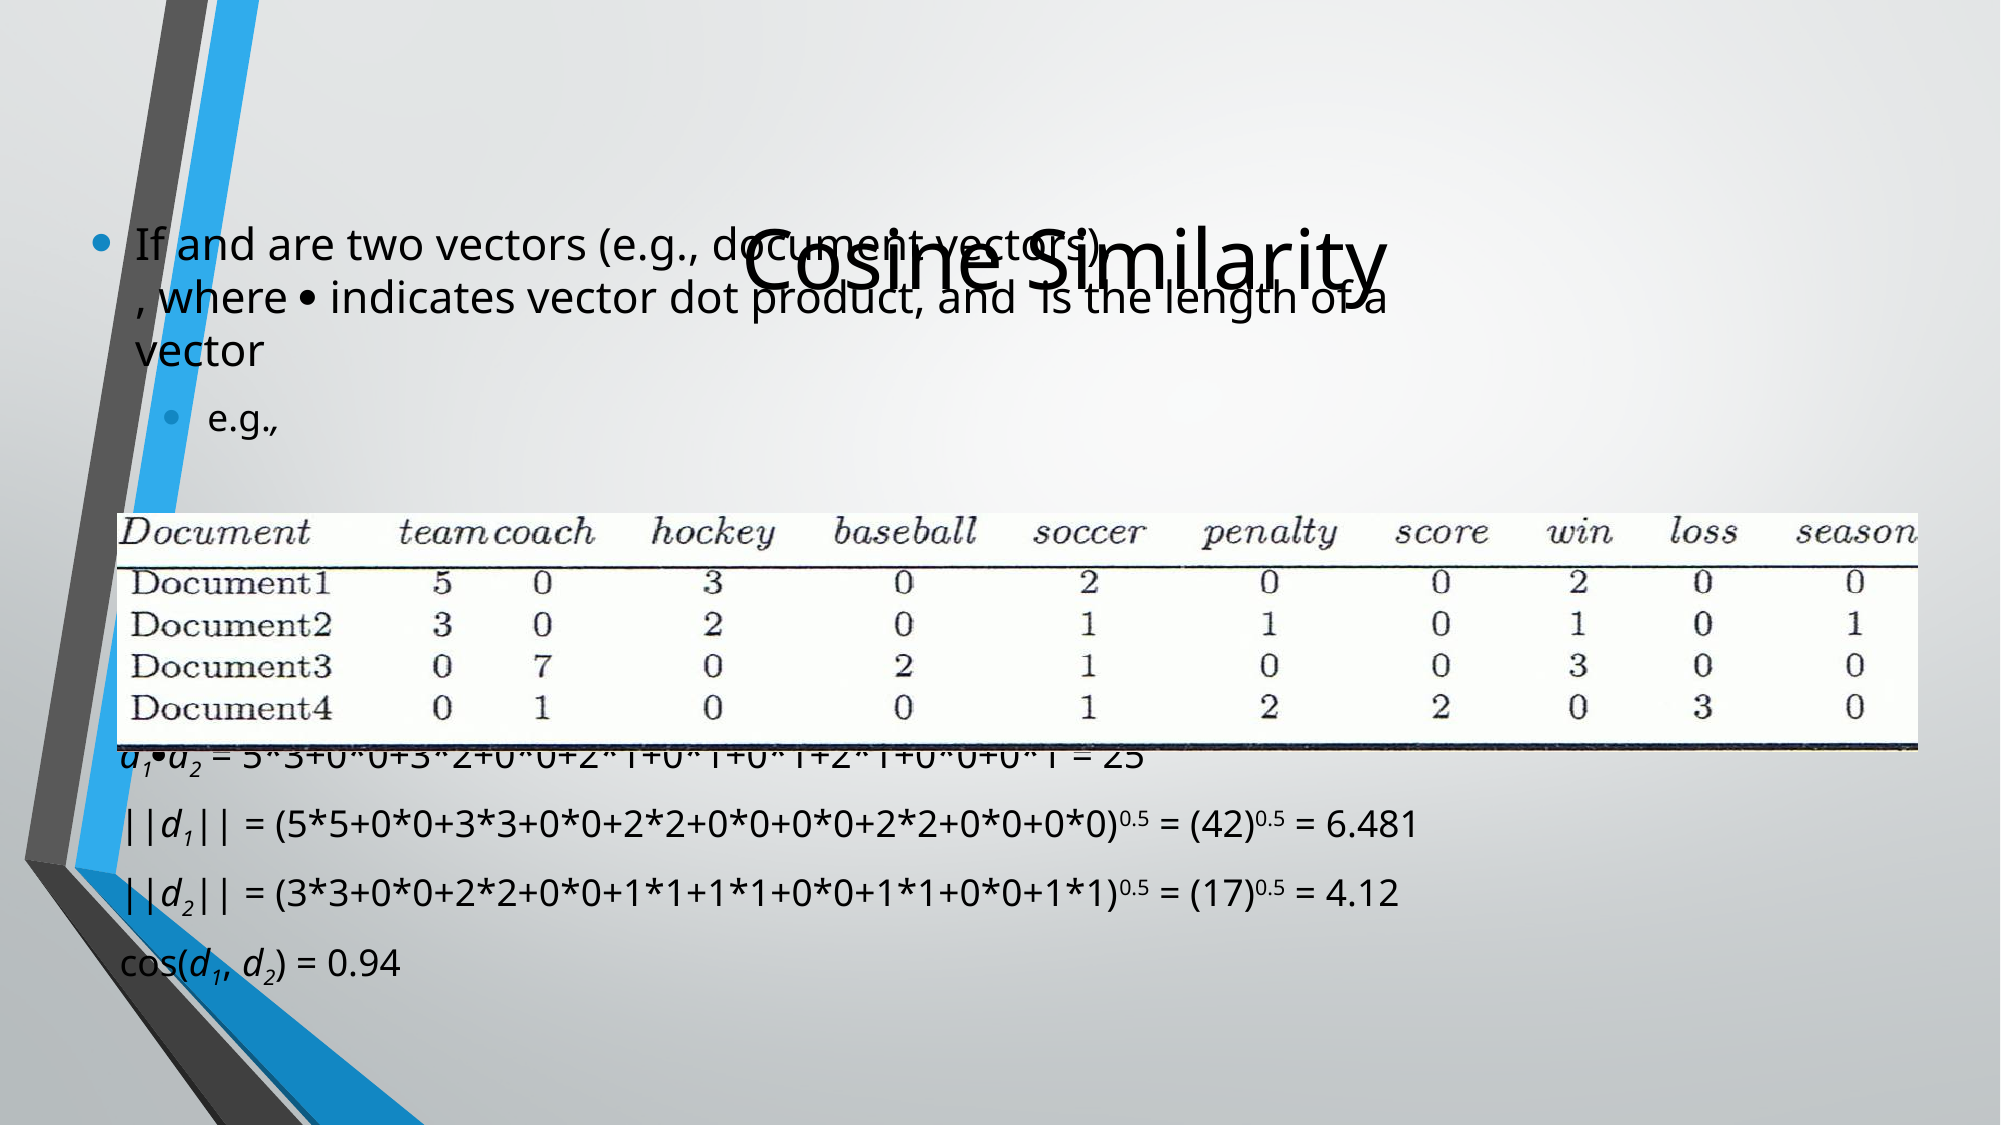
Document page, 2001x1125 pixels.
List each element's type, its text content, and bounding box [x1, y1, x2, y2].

title Cosine Similarity [243, 112, 1887, 400]
picture [117, 513, 1919, 752]
